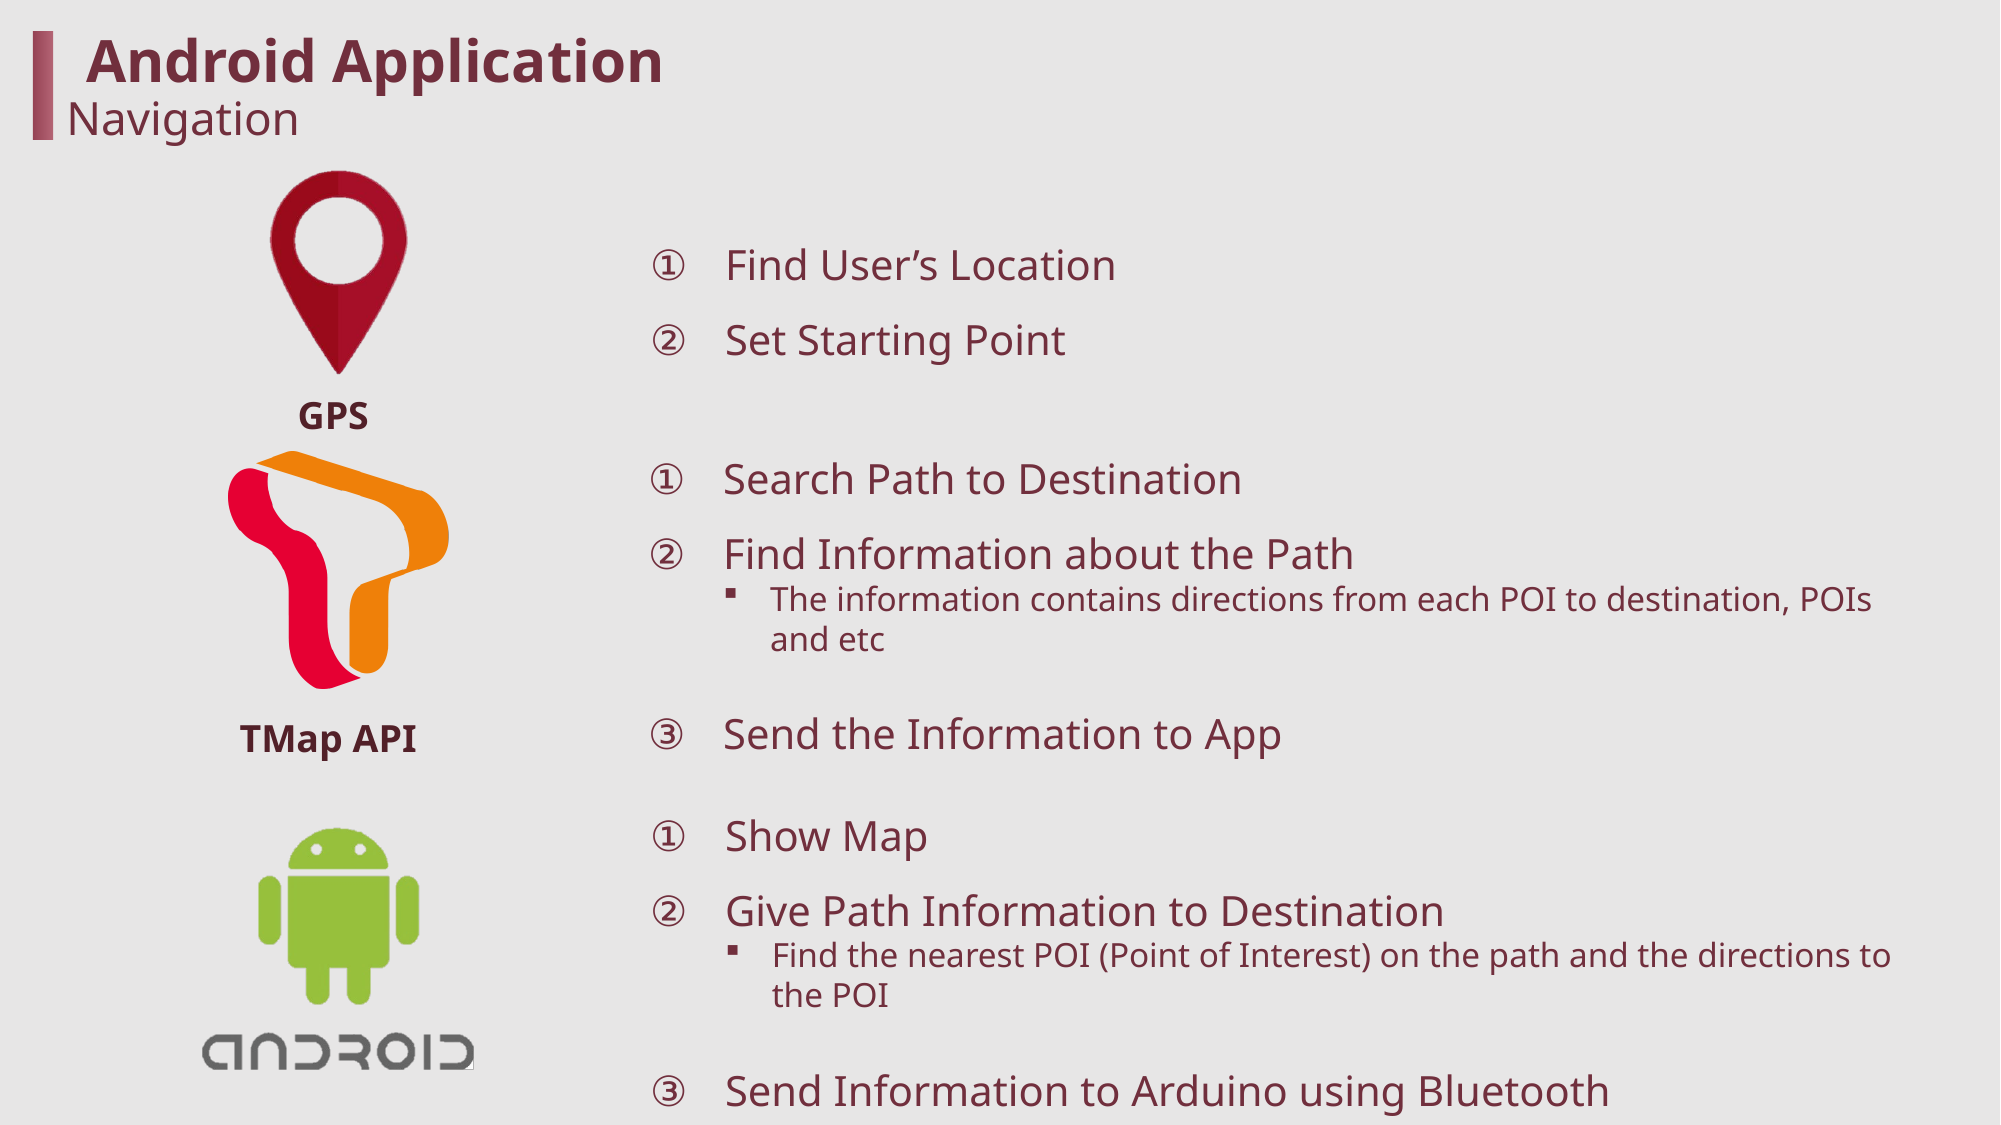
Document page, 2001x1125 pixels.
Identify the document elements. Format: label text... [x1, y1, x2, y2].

text_box TMap API [224, 707, 452, 768]
text_box [32, 31, 54, 141]
text_box GPS [282, 411, 384, 445]
text_box Search Path to Destination Find Information about the Path The information contains directions from each POI to destination, POIs and etc Send the Information to App [633, 395, 1931, 766]
text_box Android Application [71, 16, 680, 102]
picture [205, 145, 472, 411]
text_box Find User’s Location Set Starting Point [635, 181, 1932, 372]
picture [228, 451, 449, 689]
text_box Navigation [51, 82, 316, 153]
text_box Show Map Give Path Information to Destination Find the nearest POI (Point of Interest) on the path and the directions to the POI Send Information to Arduino using Bluetooth [635, 752, 1932, 1122]
picture [187, 789, 489, 1091]
